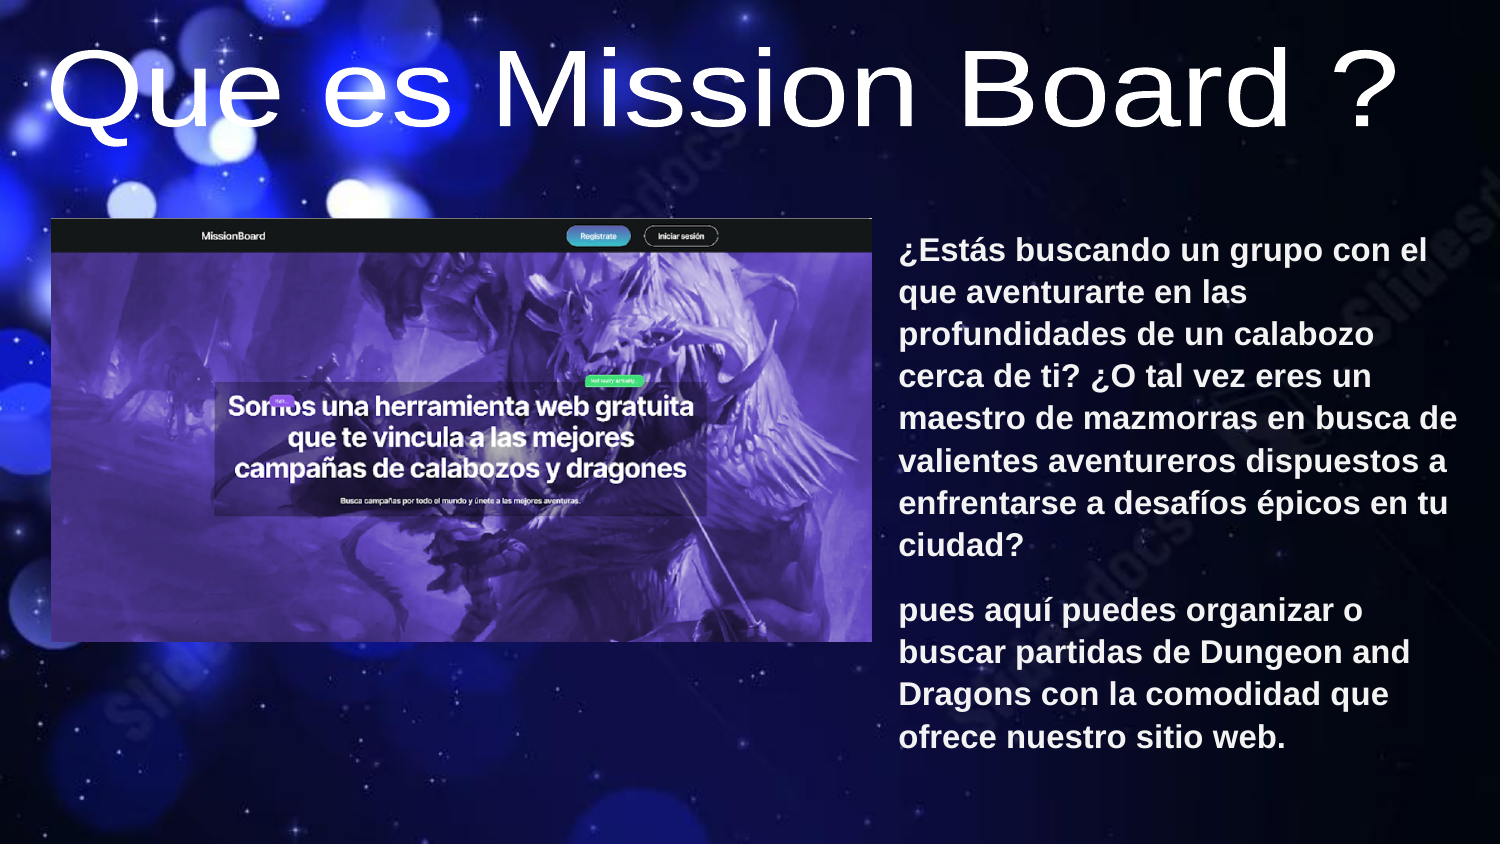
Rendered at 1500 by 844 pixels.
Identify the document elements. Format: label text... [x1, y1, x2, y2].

list ¿Estás buscando un grupo con el que aventurarte en las profundidades de un calabozo cerca de ti? ¿O tal vez eres un maestro de mazmorras en busca de valientes aventureros dispuestos a enfrentarse a desafíos épicos en tu ciudad? pues aquí puedes organizar o buscar partidas de Dungeon and Dragons con la comodidad que ofrece nuestro sitio web. [883, 210, 1478, 772]
picture [0, 0, 1500, 844]
